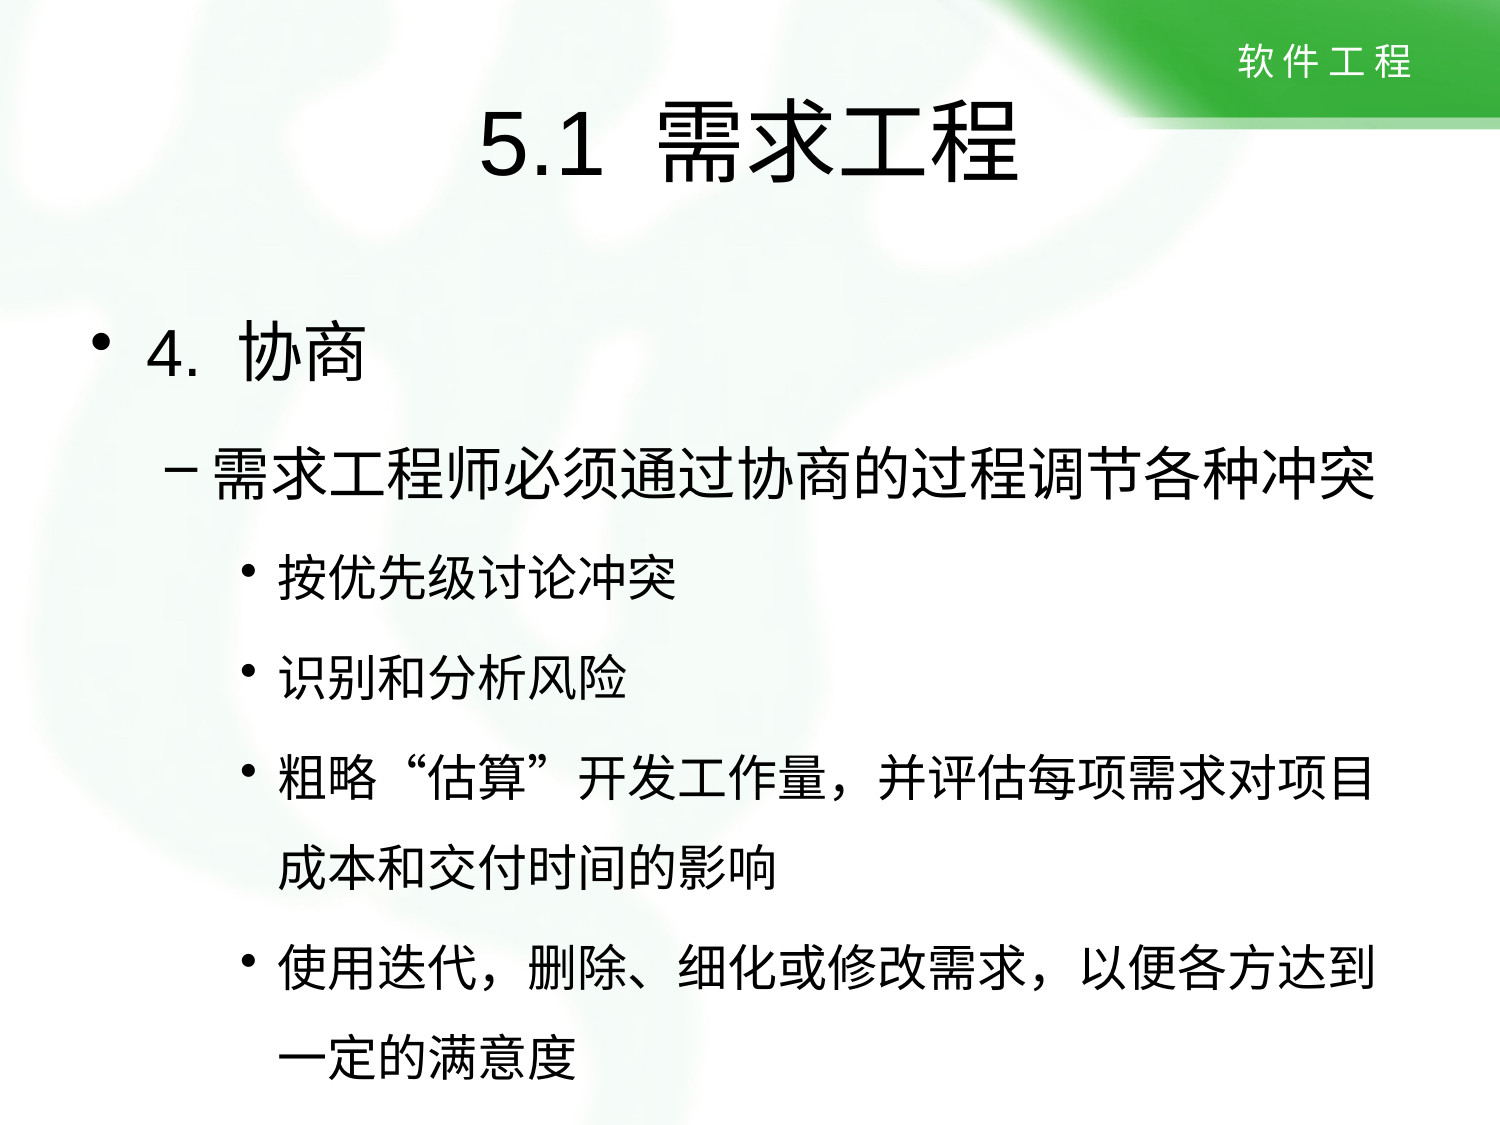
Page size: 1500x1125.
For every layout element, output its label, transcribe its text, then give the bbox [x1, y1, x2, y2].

list 4. 协商 需求工程师必须通过协商的过程调节各种冲突 按优先级讨论冲突 识别和分析风险 粗略“估算”开发工作量，并评估每项需求对项目成本和交付时间的影响 使用迭代，删除、细化或修改需求，以便各方达到一定的满意度 [75, 262, 1425, 1005]
title 5.1 需求工程 [75, 45, 1425, 233]
picture [0, 0, 1500, 1125]
